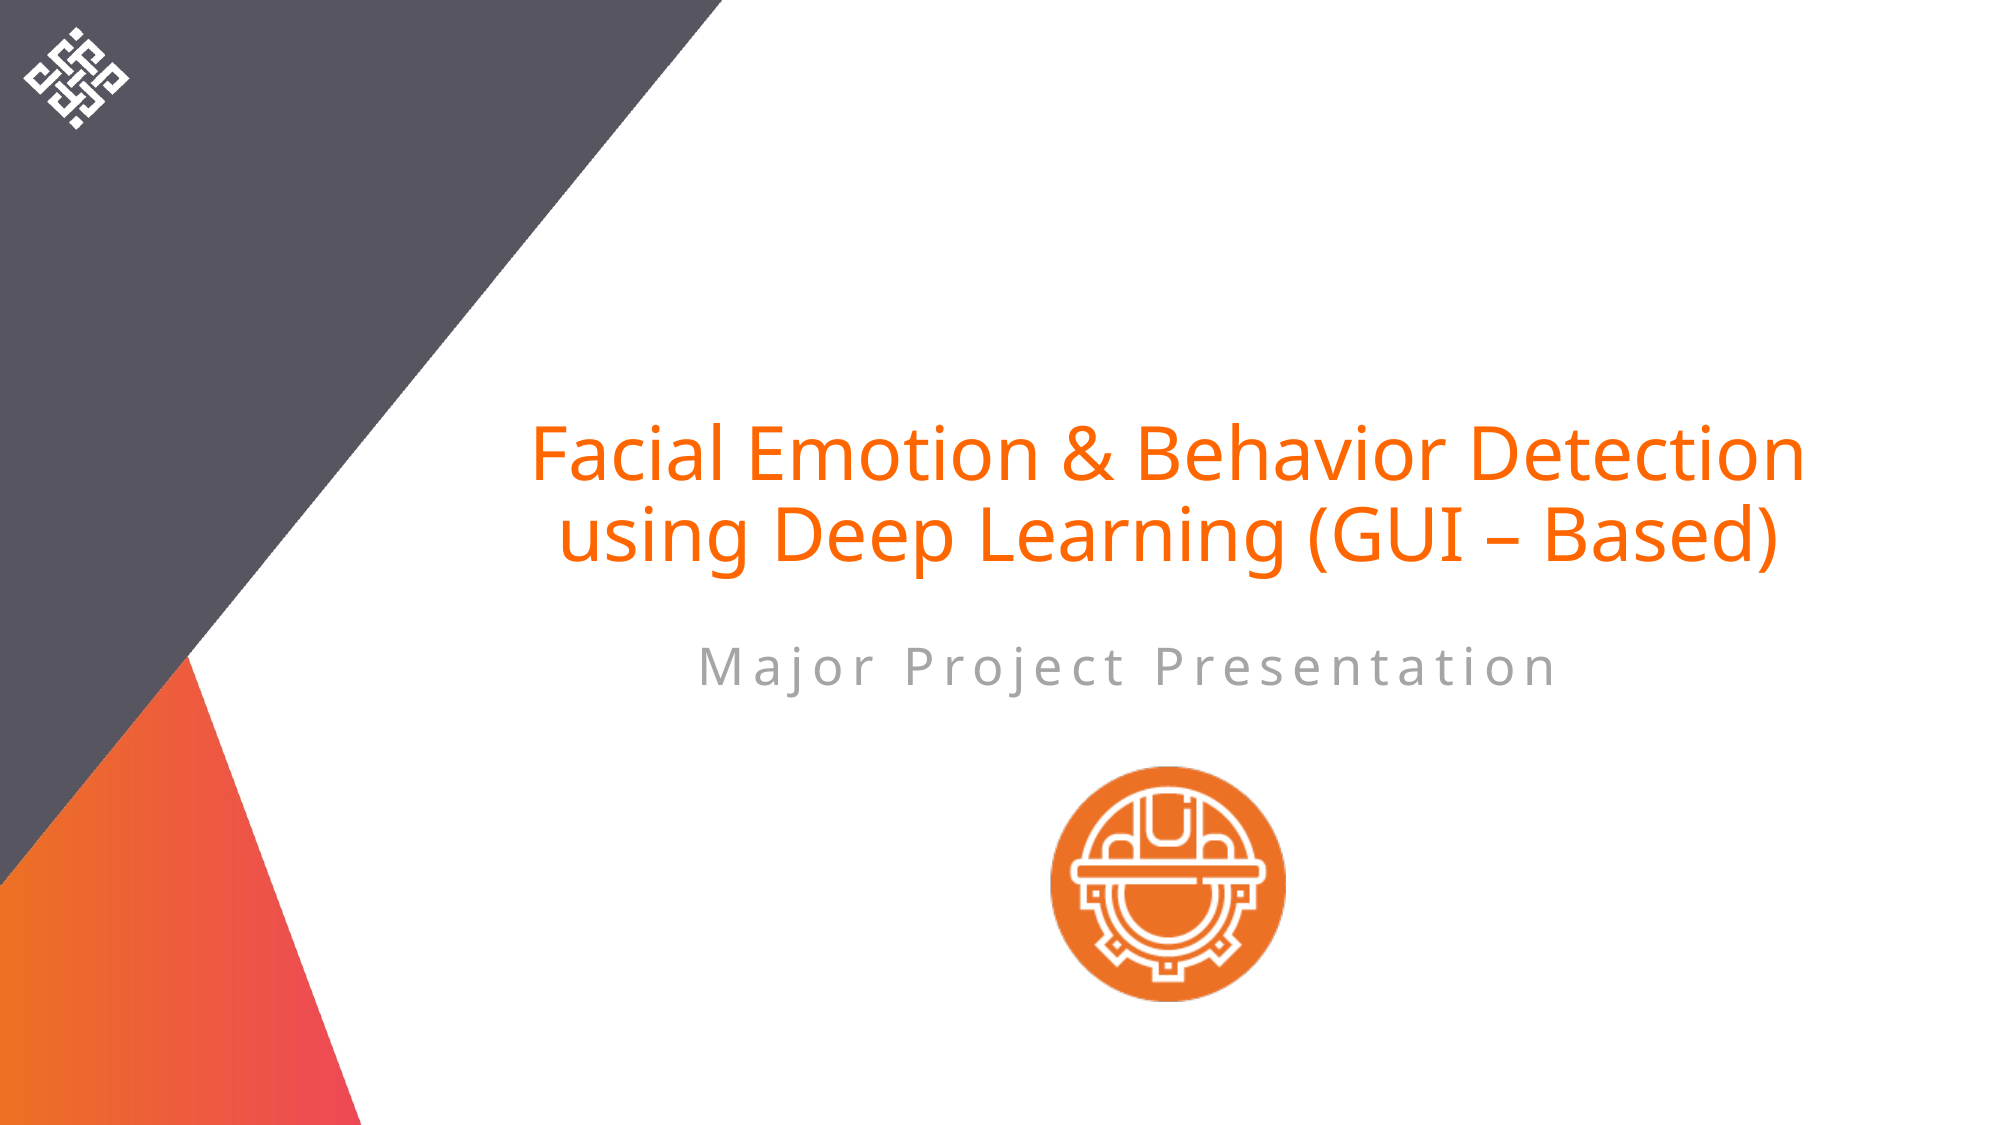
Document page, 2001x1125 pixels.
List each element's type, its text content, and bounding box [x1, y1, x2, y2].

picture [0, 0, 2001, 1125]
list Major Project Presentation [682, 633, 1655, 701]
title Facial Emotion & Behavior Detection using Deep Learning (GUI – Based) [412, 387, 1925, 606]
